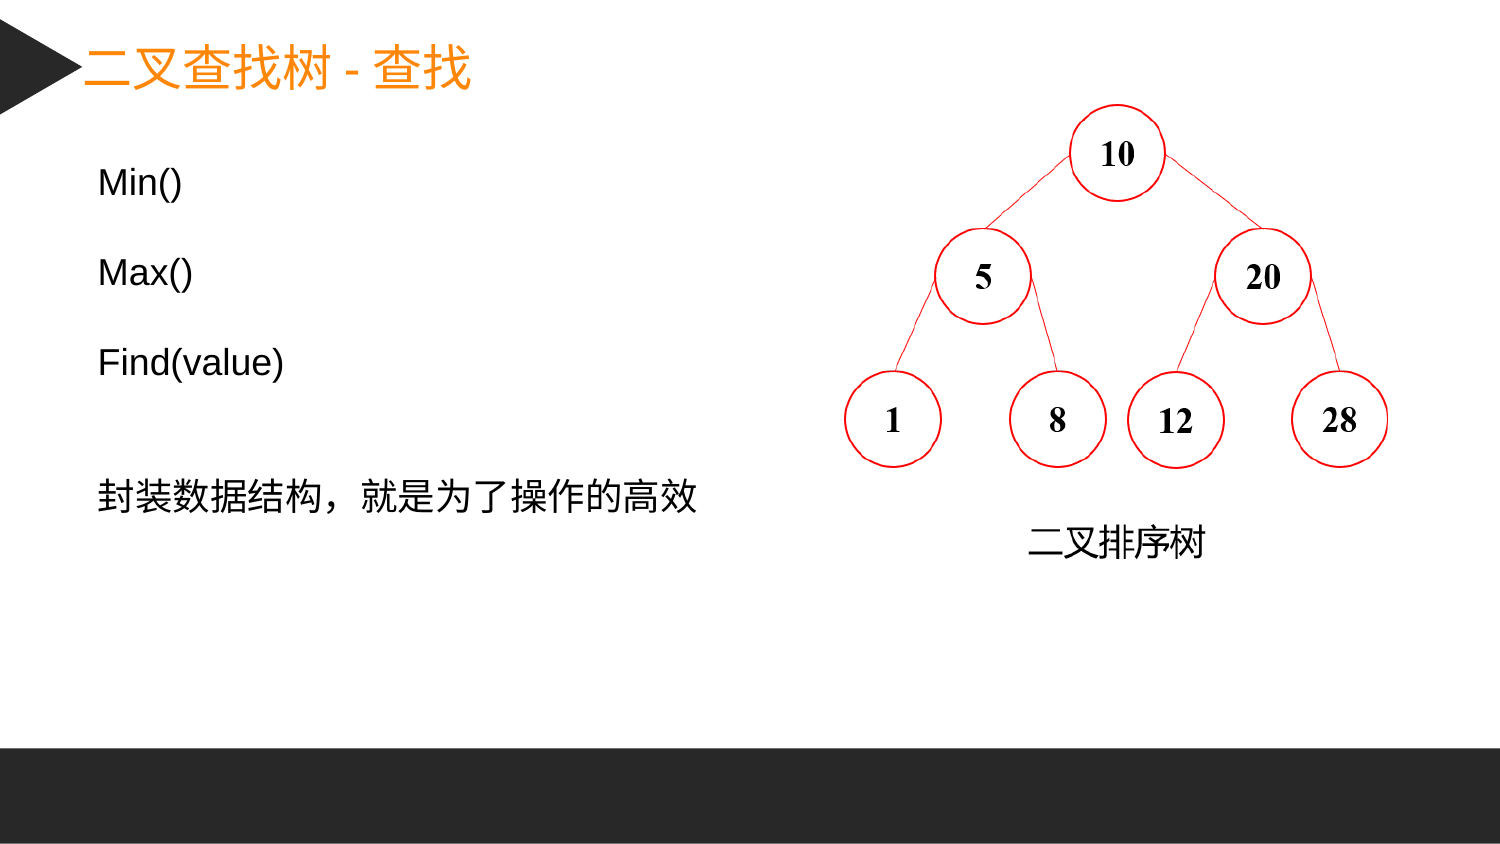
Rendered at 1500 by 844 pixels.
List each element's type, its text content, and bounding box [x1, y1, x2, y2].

text_box Min() Max() Find(value) 封装数据结构，就是为了操作的高效 [82, 150, 821, 525]
text_box [0, 748, 1500, 844]
picture [844, 104, 1388, 584]
text_box [0, 19, 83, 115]
text_box 二叉查找树-查找 [67, 29, 488, 104]
